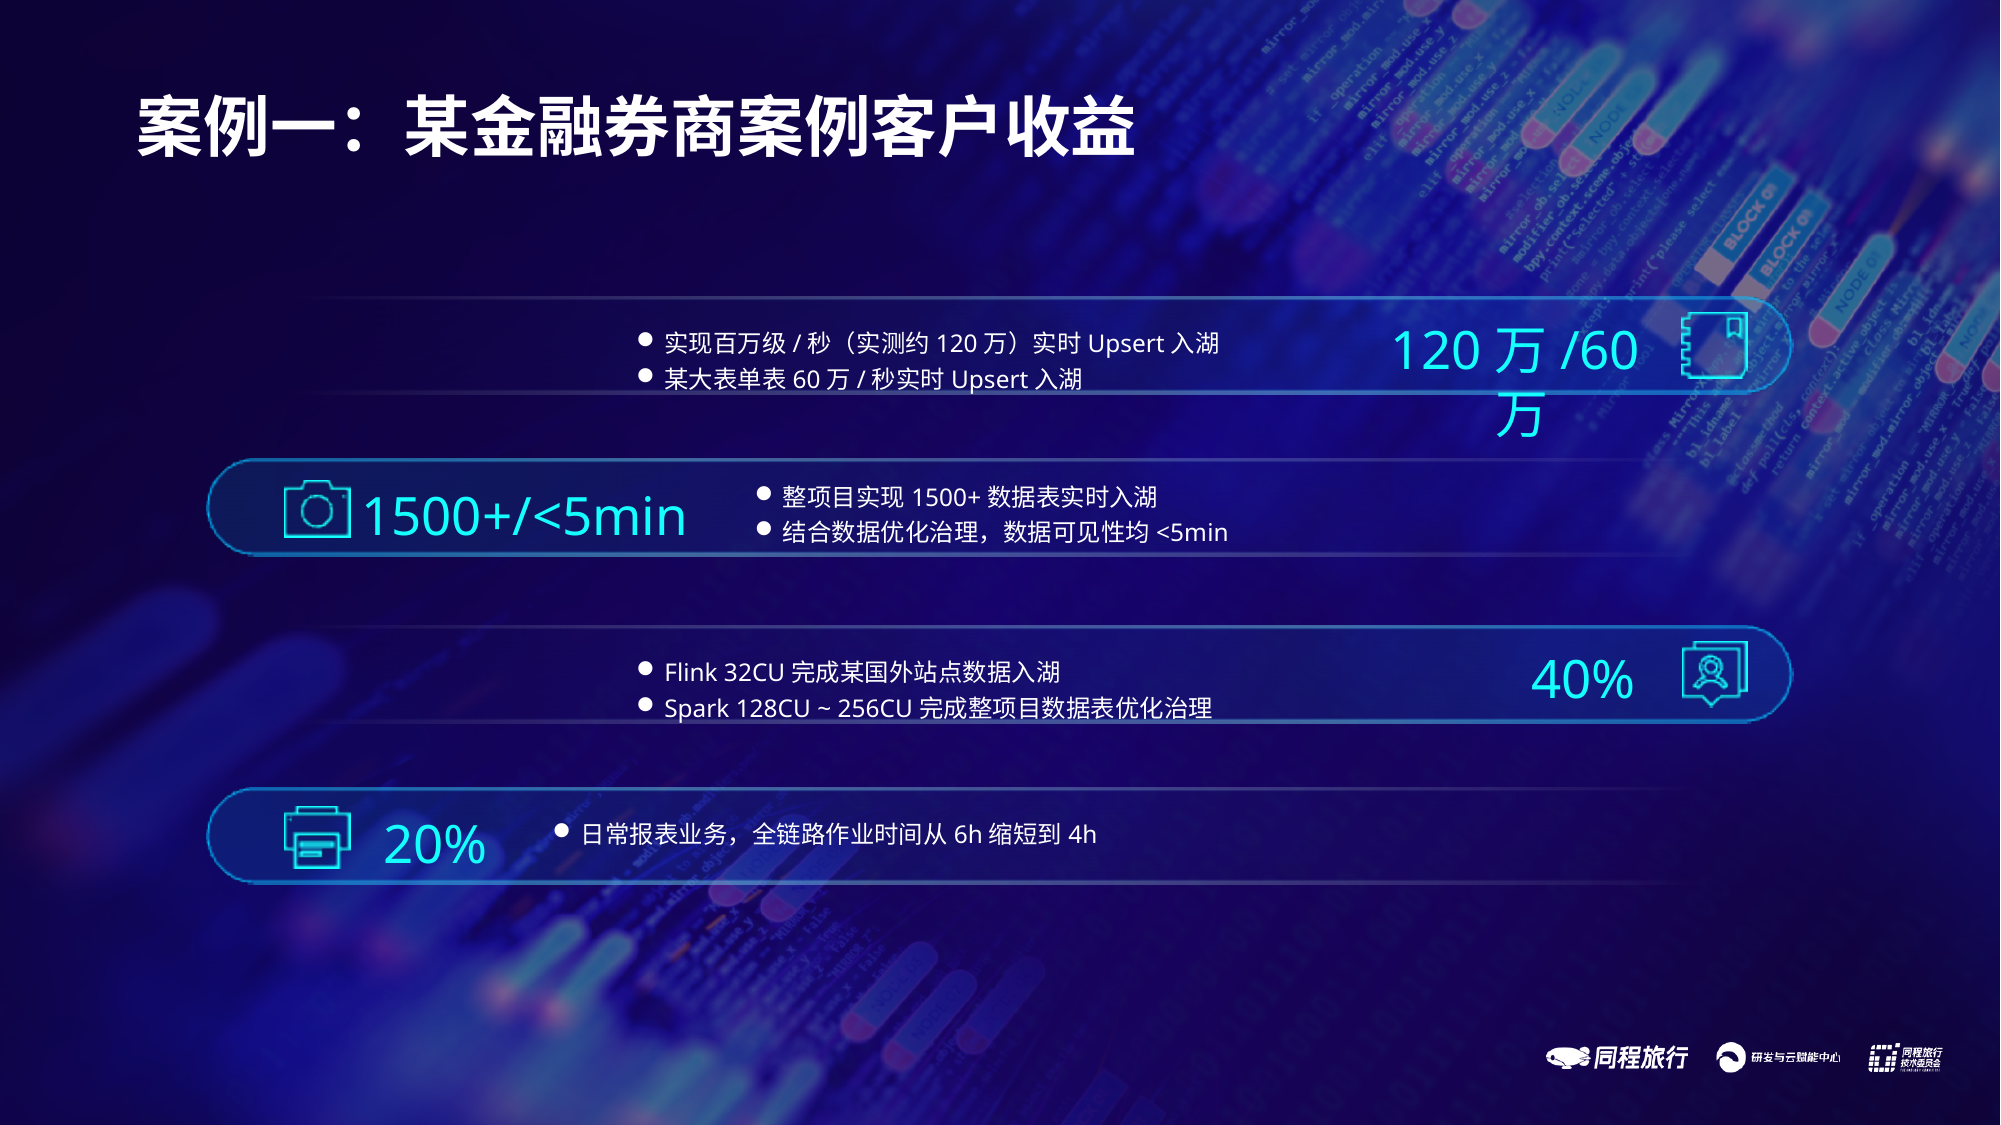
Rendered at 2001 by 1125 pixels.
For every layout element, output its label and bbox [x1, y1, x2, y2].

picture [206, 786, 1794, 886]
picture [206, 296, 1794, 395]
picture [206, 458, 1794, 557]
picture [1535, 1037, 1959, 1077]
picture [206, 625, 1794, 724]
text_box [0, 0, 2000, 1125]
